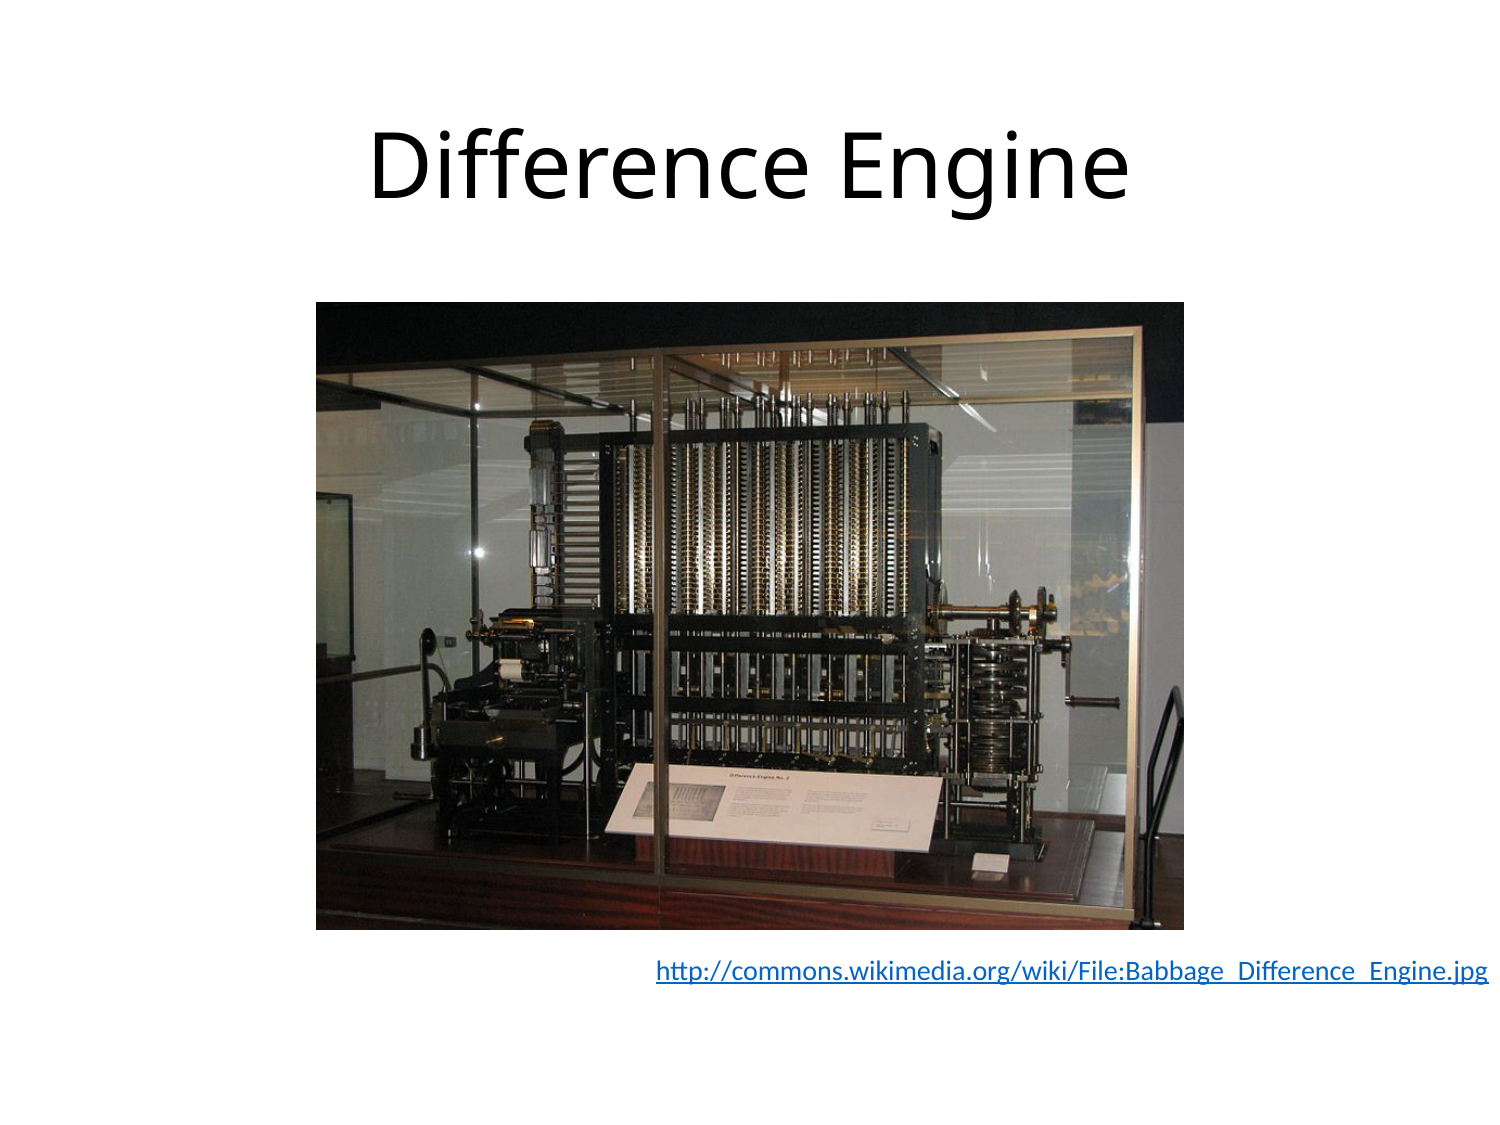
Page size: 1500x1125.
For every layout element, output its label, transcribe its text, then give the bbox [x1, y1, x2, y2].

title Difference Engine [103, 59, 1397, 278]
text_box http://commons.wikimedia.org/wiki/File:Babbage_Difference_Engine.jpg [640, 944, 1500, 1027]
picture [316, 302, 1184, 930]
